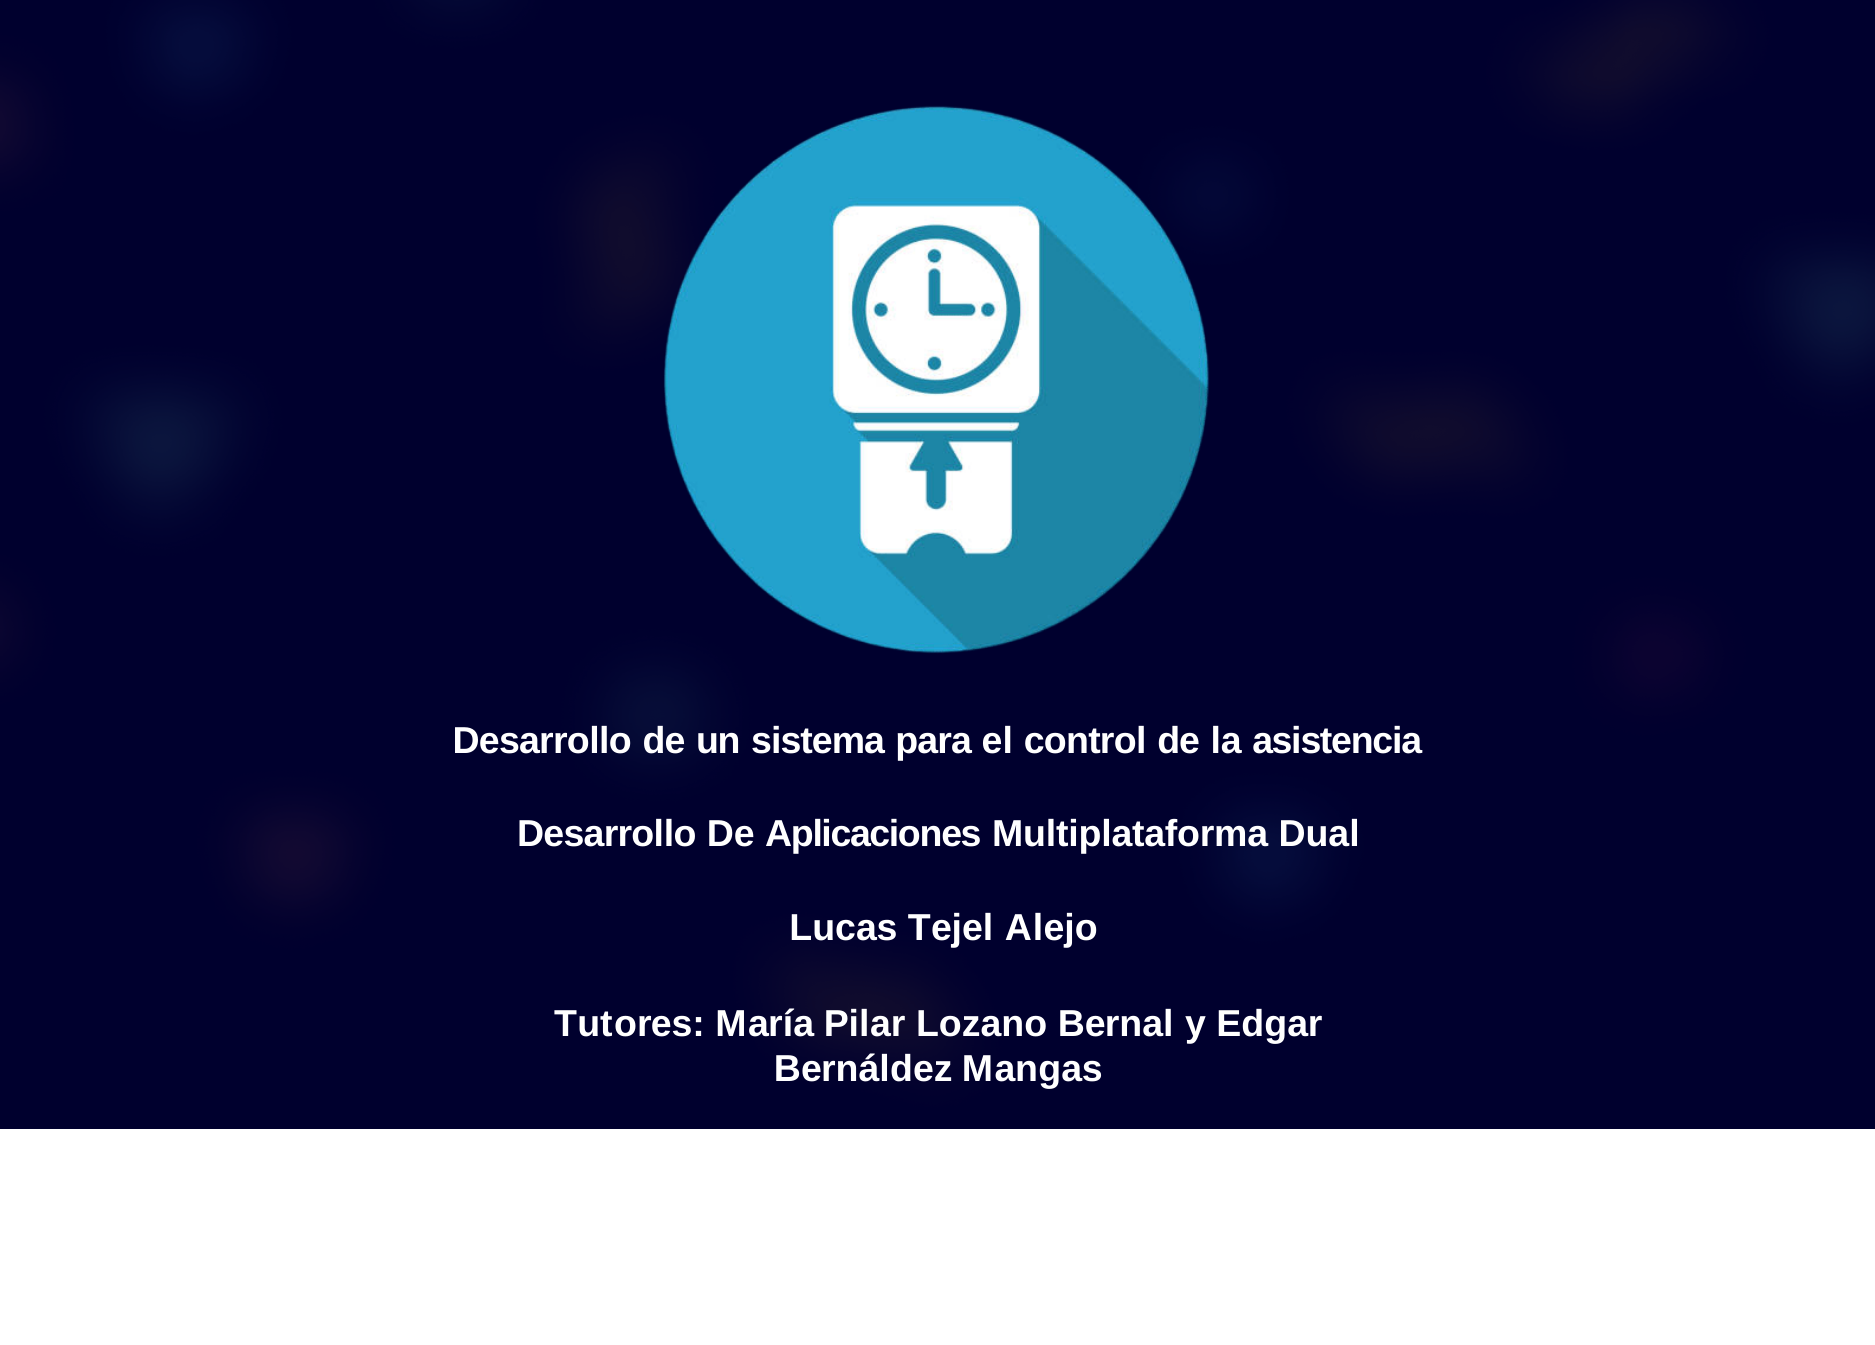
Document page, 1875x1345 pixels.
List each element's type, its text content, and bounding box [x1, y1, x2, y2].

text_box Desarrollo de un sistema para el control de la asistencia Desarrollo De Aplicaciones Multiplataforma Dual Lucas Tejel Alejo Tutores: María Pilar Lozano Bernal y Edgar Bernáldez Mangas [408, 713, 1466, 1089]
picture [650, 82, 1225, 674]
